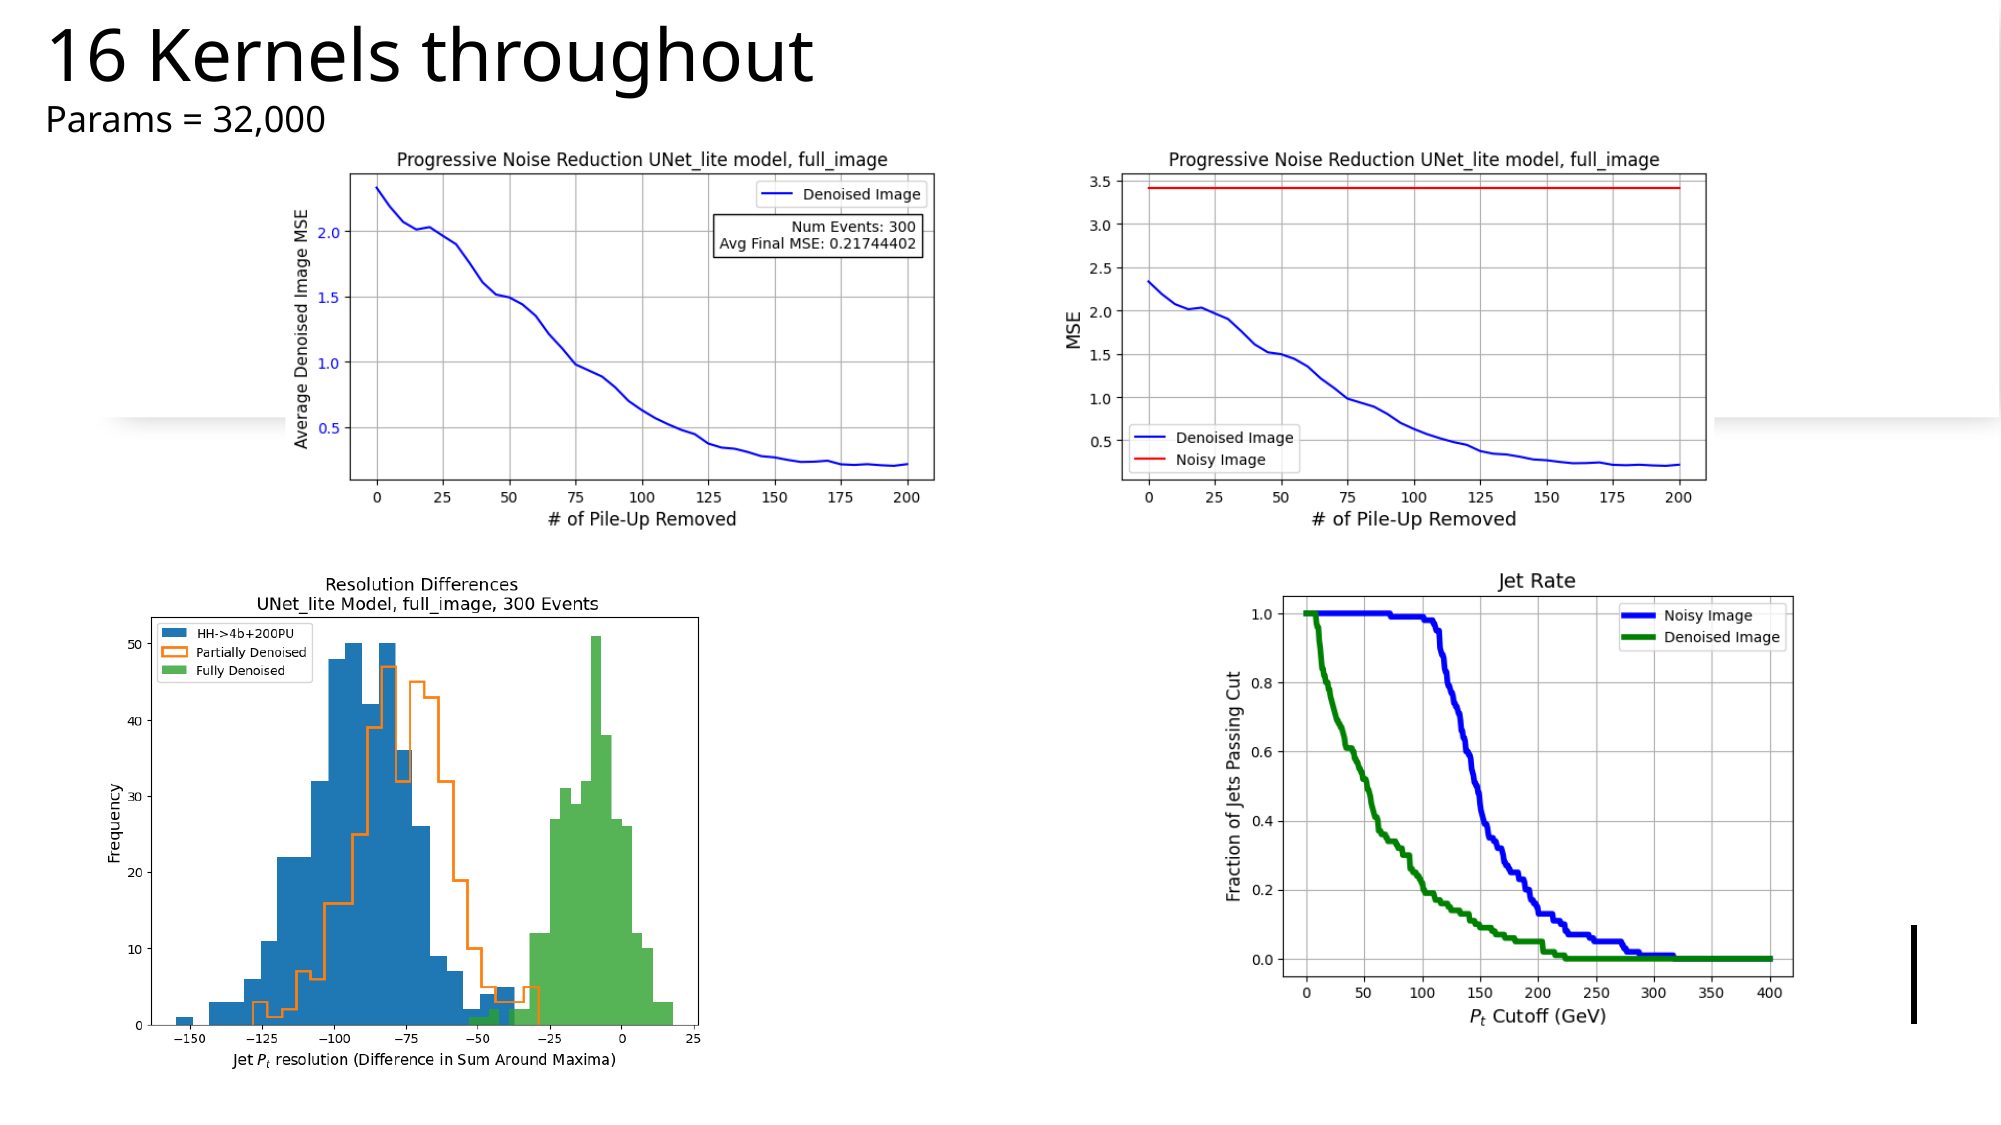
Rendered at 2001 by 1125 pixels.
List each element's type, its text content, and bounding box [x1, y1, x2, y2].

picture [285, 141, 1803, 1038]
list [97, 568, 709, 1078]
title 16 Kernels throughout Params = 32,000 [30, 0, 1733, 235]
